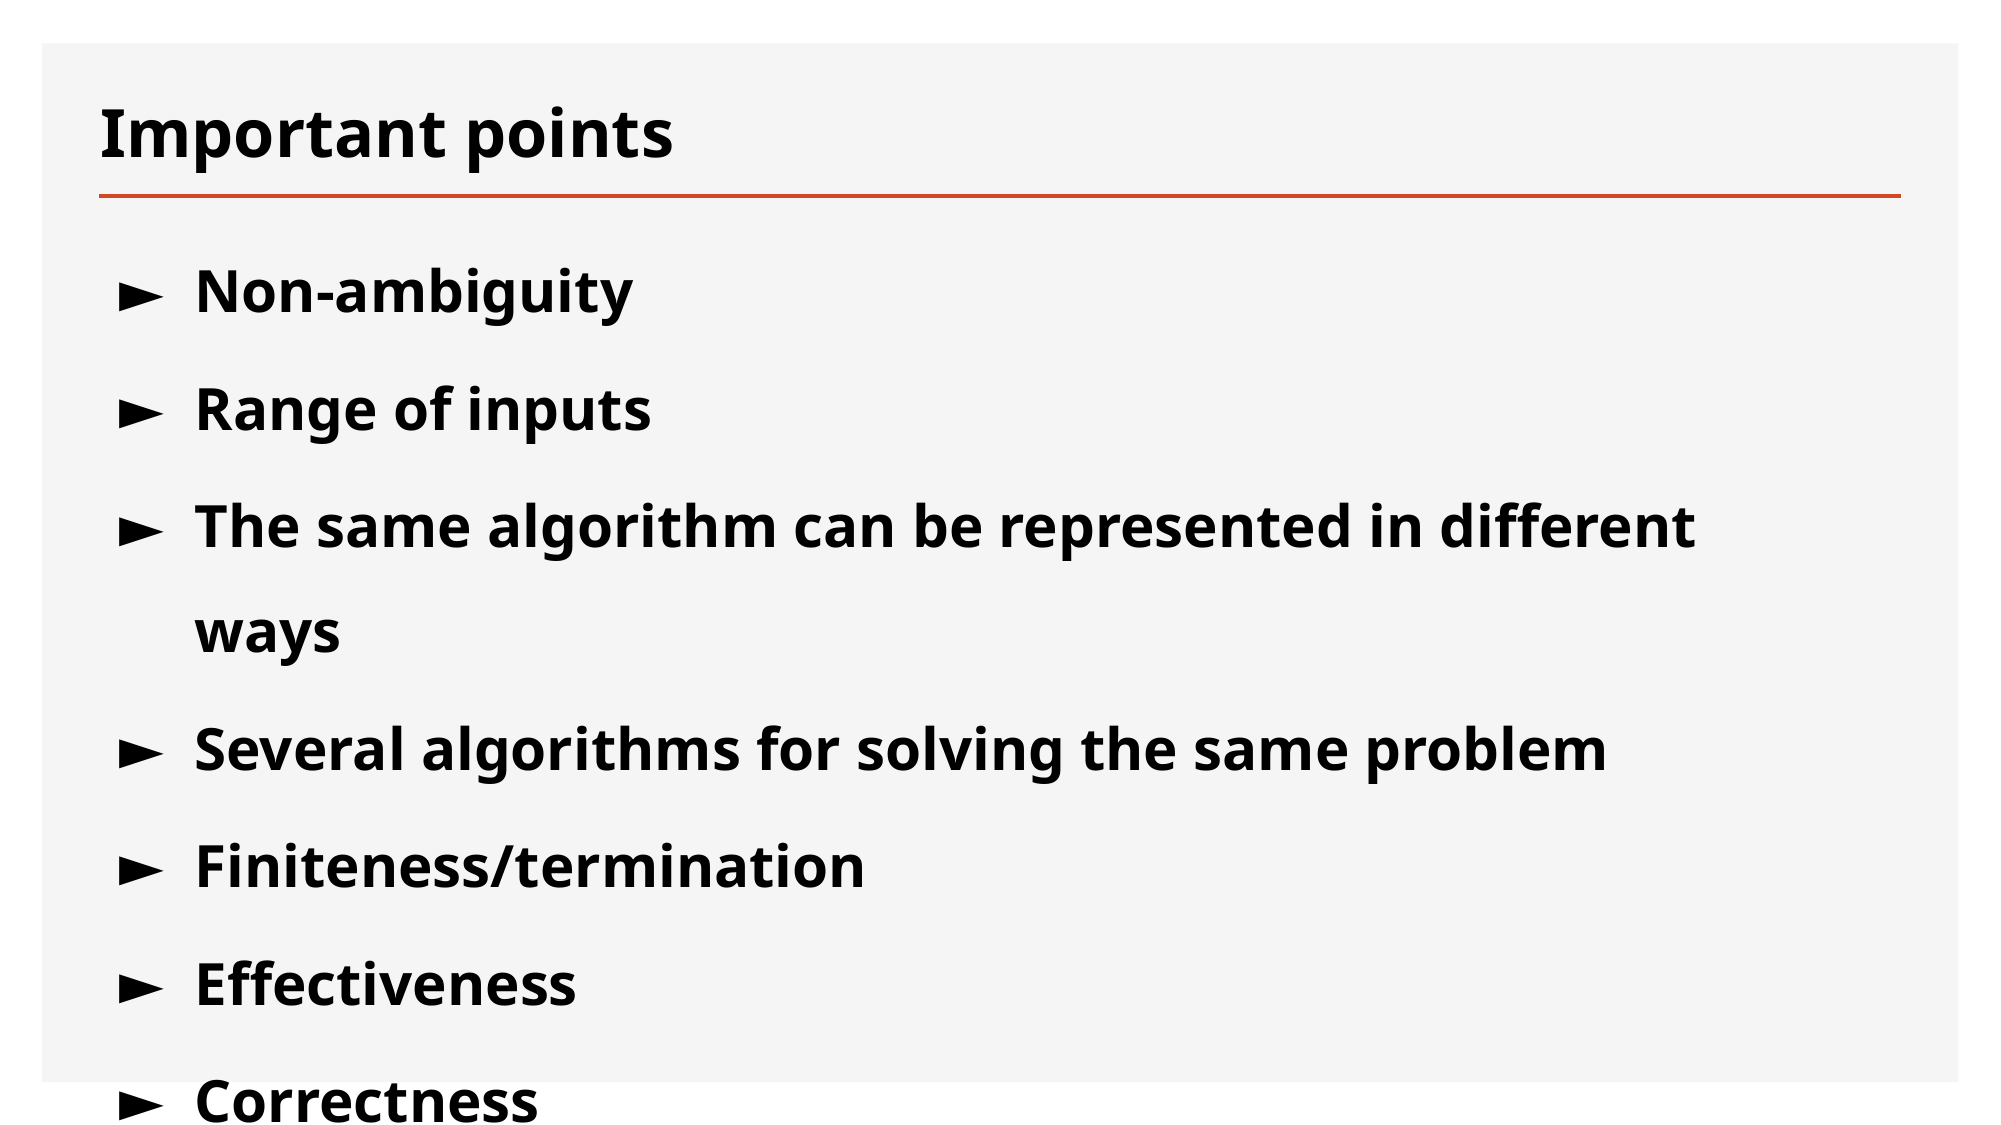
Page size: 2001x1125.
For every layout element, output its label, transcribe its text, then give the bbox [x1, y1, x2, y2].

list Non-ambiguity Range of inputs The same algorithm can be represented in different ways Several algorithms for solving the same problem Finiteness/termination Effectiveness Correctness [104, 212, 1809, 1029]
title Important points [85, 73, 1214, 179]
